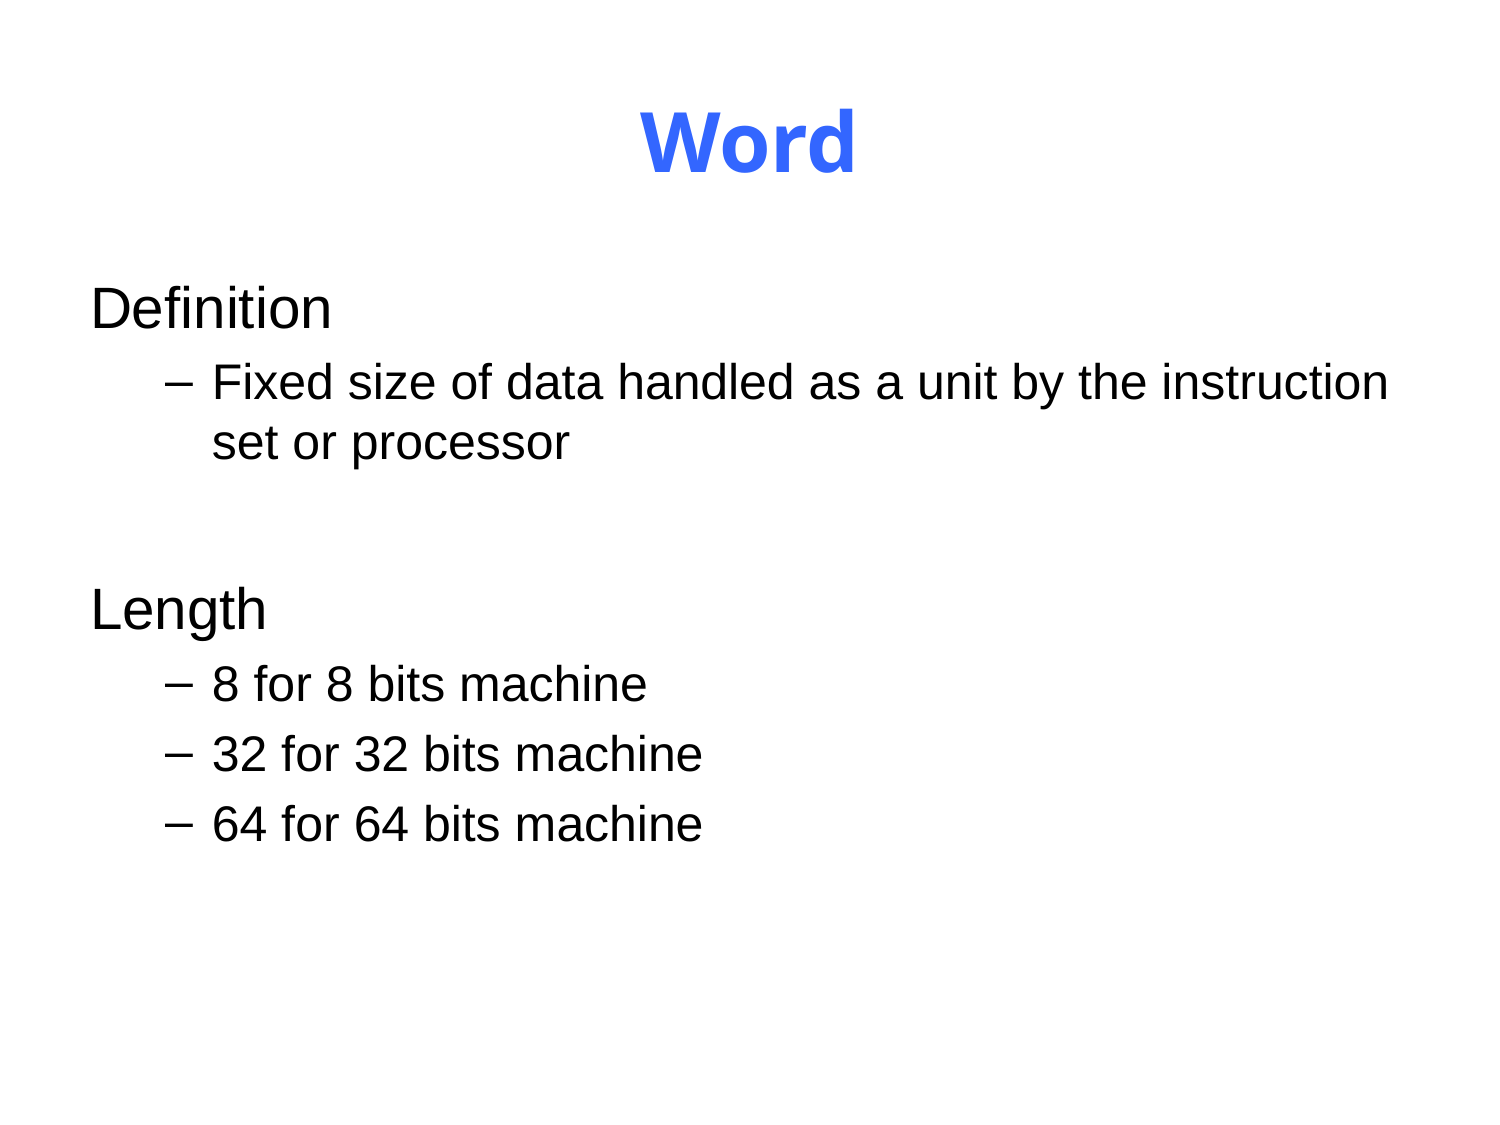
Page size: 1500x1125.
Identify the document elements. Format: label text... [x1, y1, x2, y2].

list Definition Fixed size of data handled as a unit by the instruction set or processor Length 8 for 8 bits machine 32 for 32 bits machine 64 for 64 bits machine [75, 262, 1425, 1005]
title Word [75, 45, 1425, 233]
